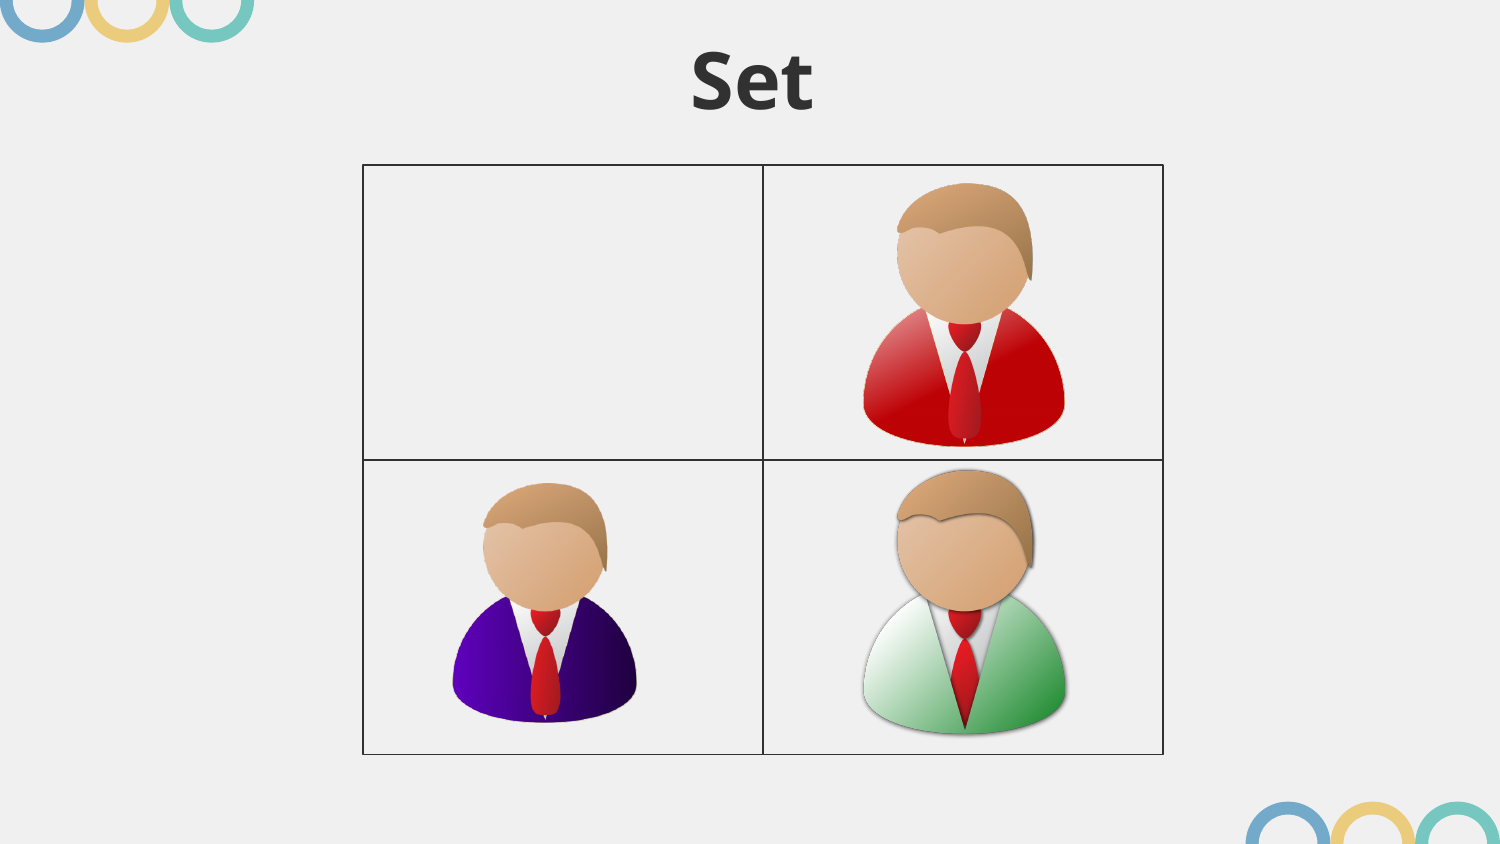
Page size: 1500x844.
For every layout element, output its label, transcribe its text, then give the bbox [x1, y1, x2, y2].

text_box [363, 164, 762, 459]
picture [856, 464, 1074, 742]
text_box [363, 467, 758, 755]
text_box [764, 164, 1164, 459]
text_box [768, 466, 1164, 755]
picture [856, 177, 1074, 456]
text_box Set [170, 15, 1356, 141]
picture [452, 483, 637, 723]
